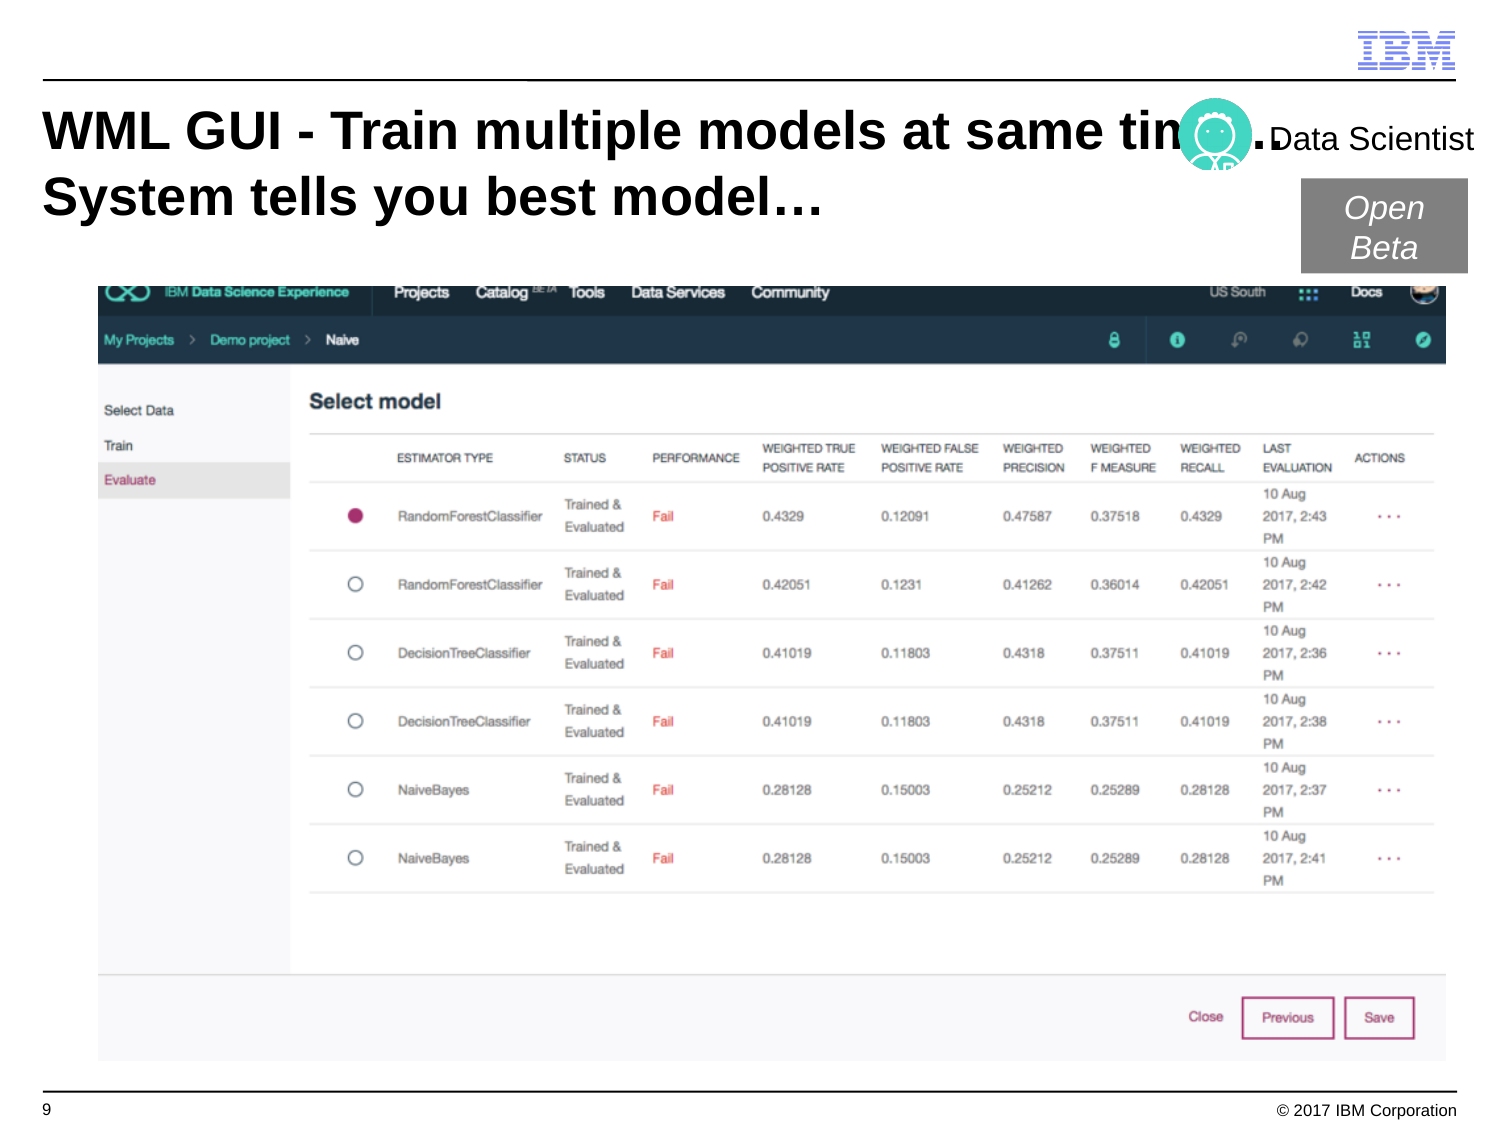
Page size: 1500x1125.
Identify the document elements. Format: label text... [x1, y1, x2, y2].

picture [98, 285, 1446, 1061]
picture [1358, 31, 1455, 70]
text_box Open Beta [1301, 178, 1468, 274]
picture [1178, 98, 1252, 171]
title WML GUI - Train multiple models at same time… System tells you best model… [27, 88, 1472, 187]
text_box Data Scientist [1256, 110, 1490, 165]
